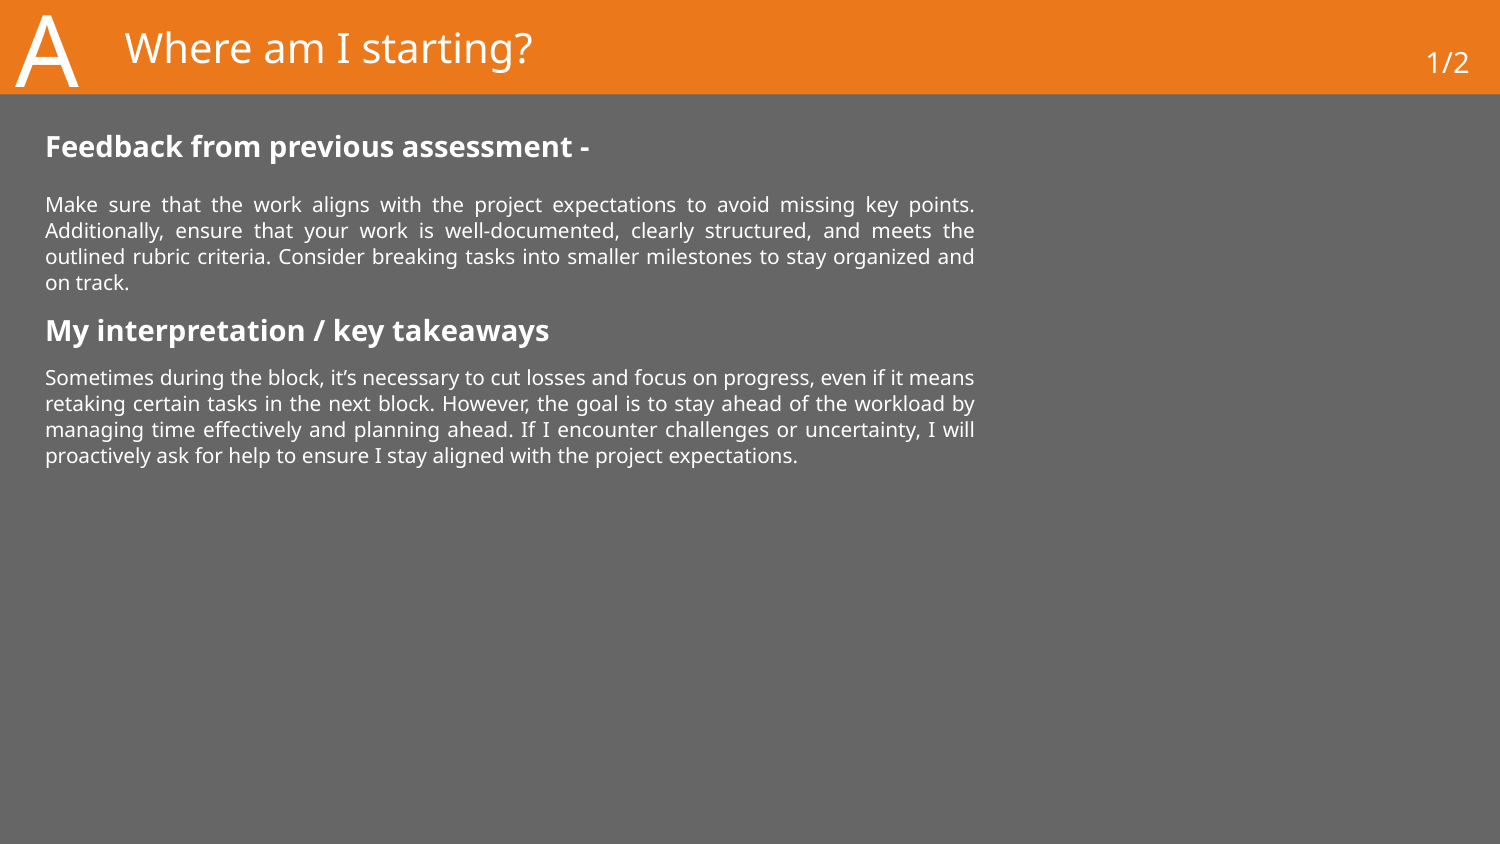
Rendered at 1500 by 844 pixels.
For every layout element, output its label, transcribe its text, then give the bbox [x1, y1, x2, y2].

list Make sure that the work aligns with the project expectations to avoid missing key points. Additionally, ensure that your work is well-documented, clearly structured, and meets the outlined rubric criteria. Consider breaking tasks into smaller milestones to stay organized and on track. My interpretation / key takeaways Sometimes during the block, it’s necessary to cut losses and focus on progress, even if it means retaking certain tasks in the next block. However, the goal is to stay ahead of the workload by managing time effectively and planning ahead. If I encounter challenges or uncertainty, I will proactively ask for help to ensure I stay aligned with the project expectations. [30, 175, 990, 815]
title 1/2 [1159, 0, 1485, 94]
subtitle Feedback from previous assessment - [30, 111, 1470, 178]
title Where am I starting? [109, 0, 1010, 94]
title A [0, 0, 95, 94]
